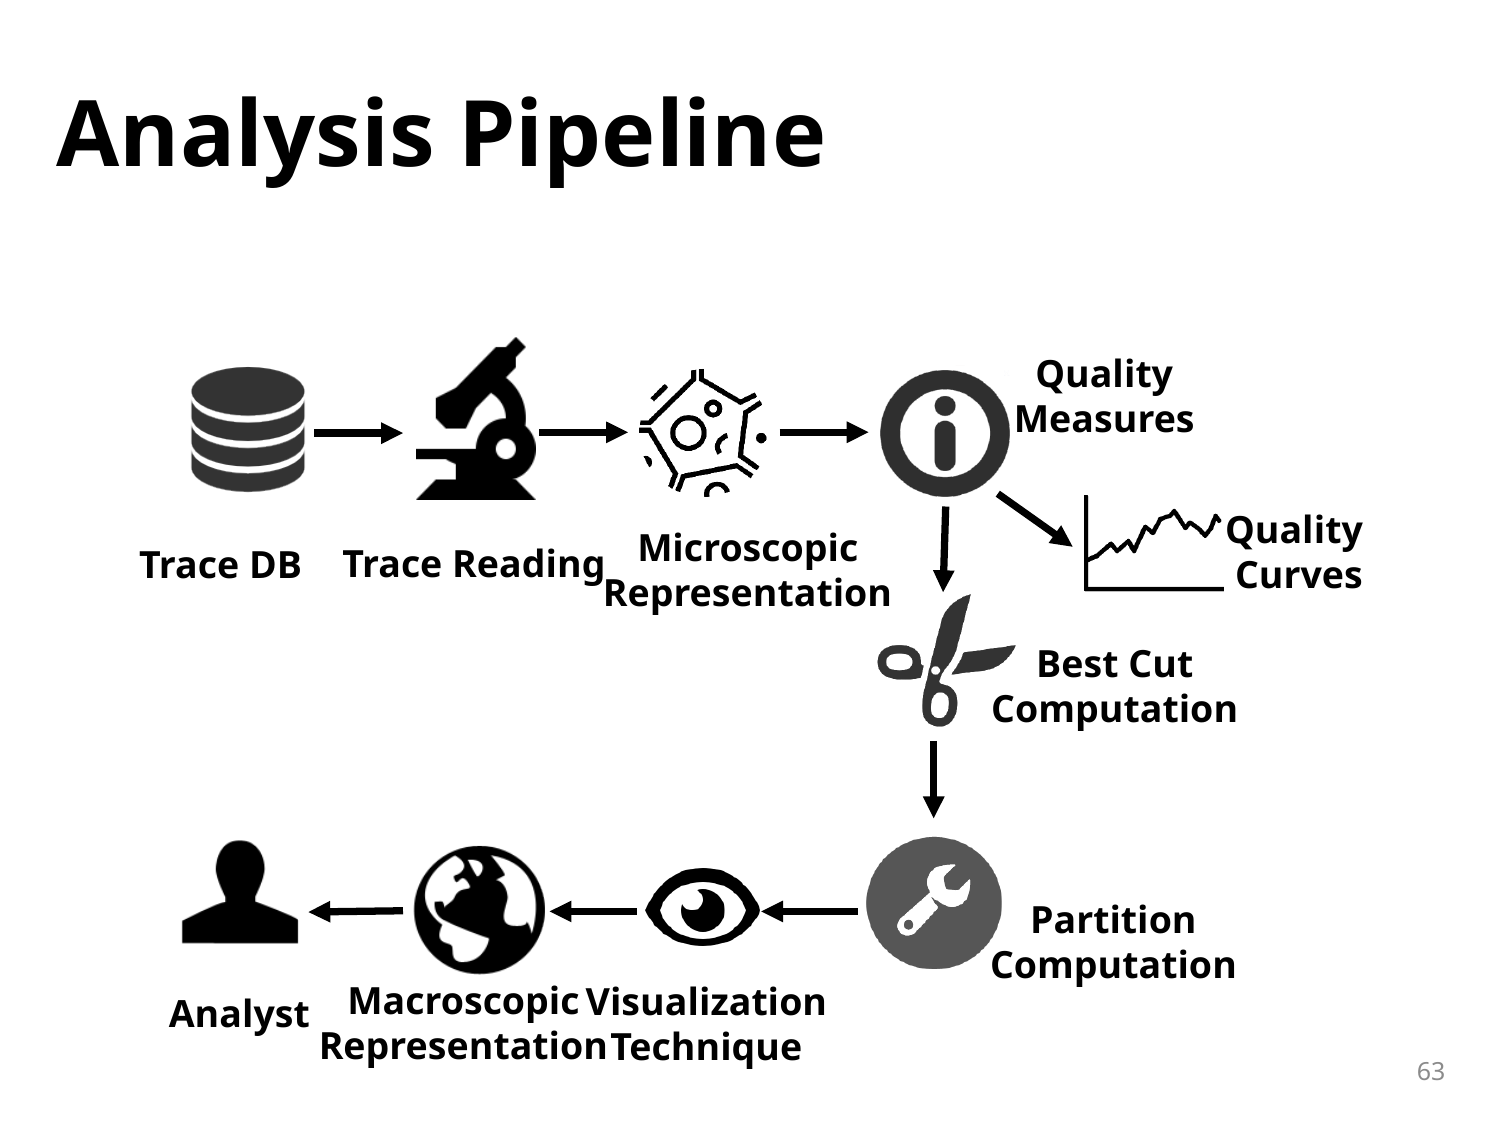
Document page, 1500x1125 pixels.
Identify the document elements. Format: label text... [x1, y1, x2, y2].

title Analysis Pipeline [379, 59, 1461, 215]
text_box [137, 337, 1375, 1065]
text_box [0, 0, 379, 361]
slide_number 63 [1059, 1042, 1461, 1103]
